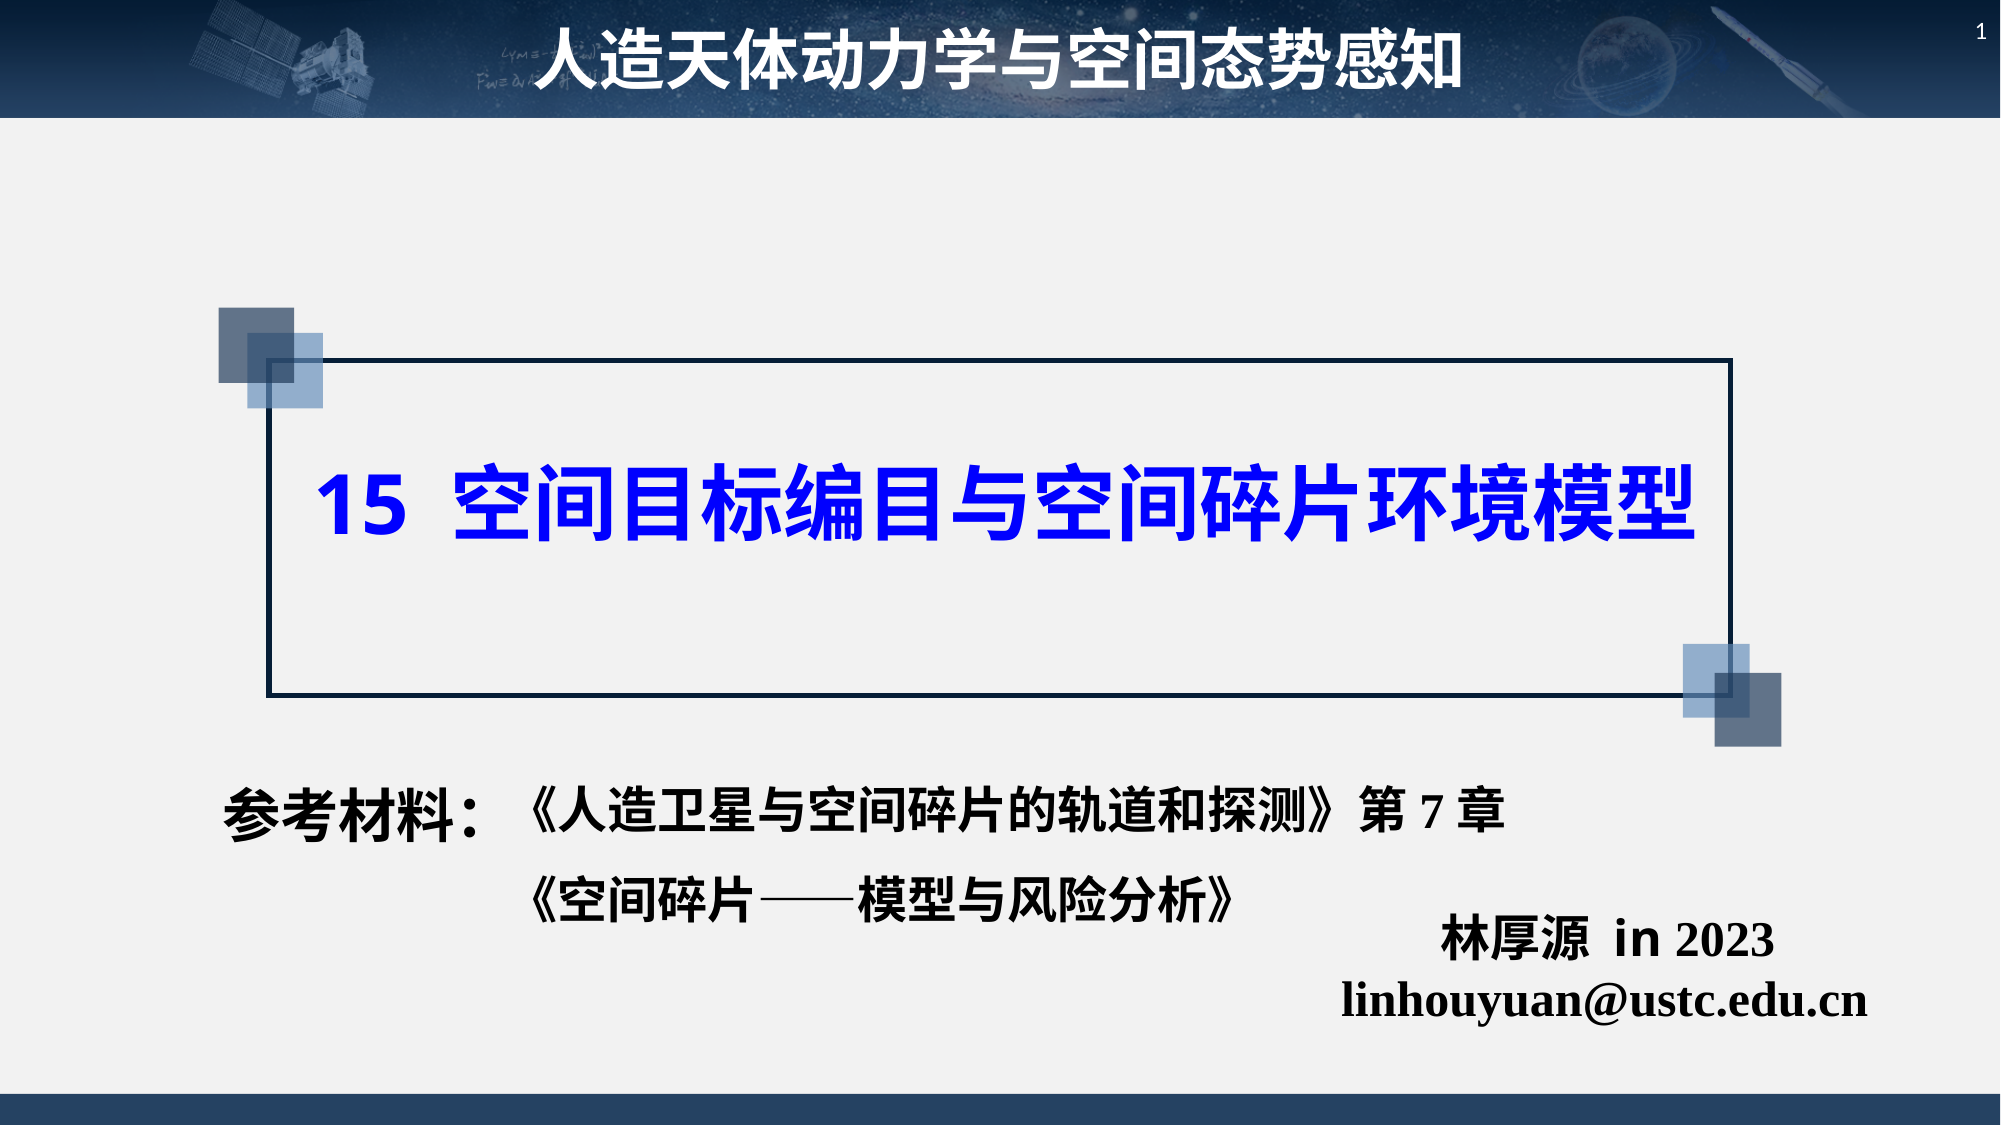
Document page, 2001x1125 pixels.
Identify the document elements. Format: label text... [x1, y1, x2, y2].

text_box 人造天体动力学与空间态势感知 [0, 0, 2000, 117]
picture [0, 0, 2001, 118]
text_box 林厚源 in 2023 linhouyuan@ustc.edu.cn [1326, 899, 1890, 1035]
text_box 参考材料： [168, 736, 568, 857]
text_box 《人造卫星与空间碎片的轨道和探测》第7章 《空间碎片——模型与风险分析》 [492, 747, 1683, 936]
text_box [218, 307, 1782, 747]
